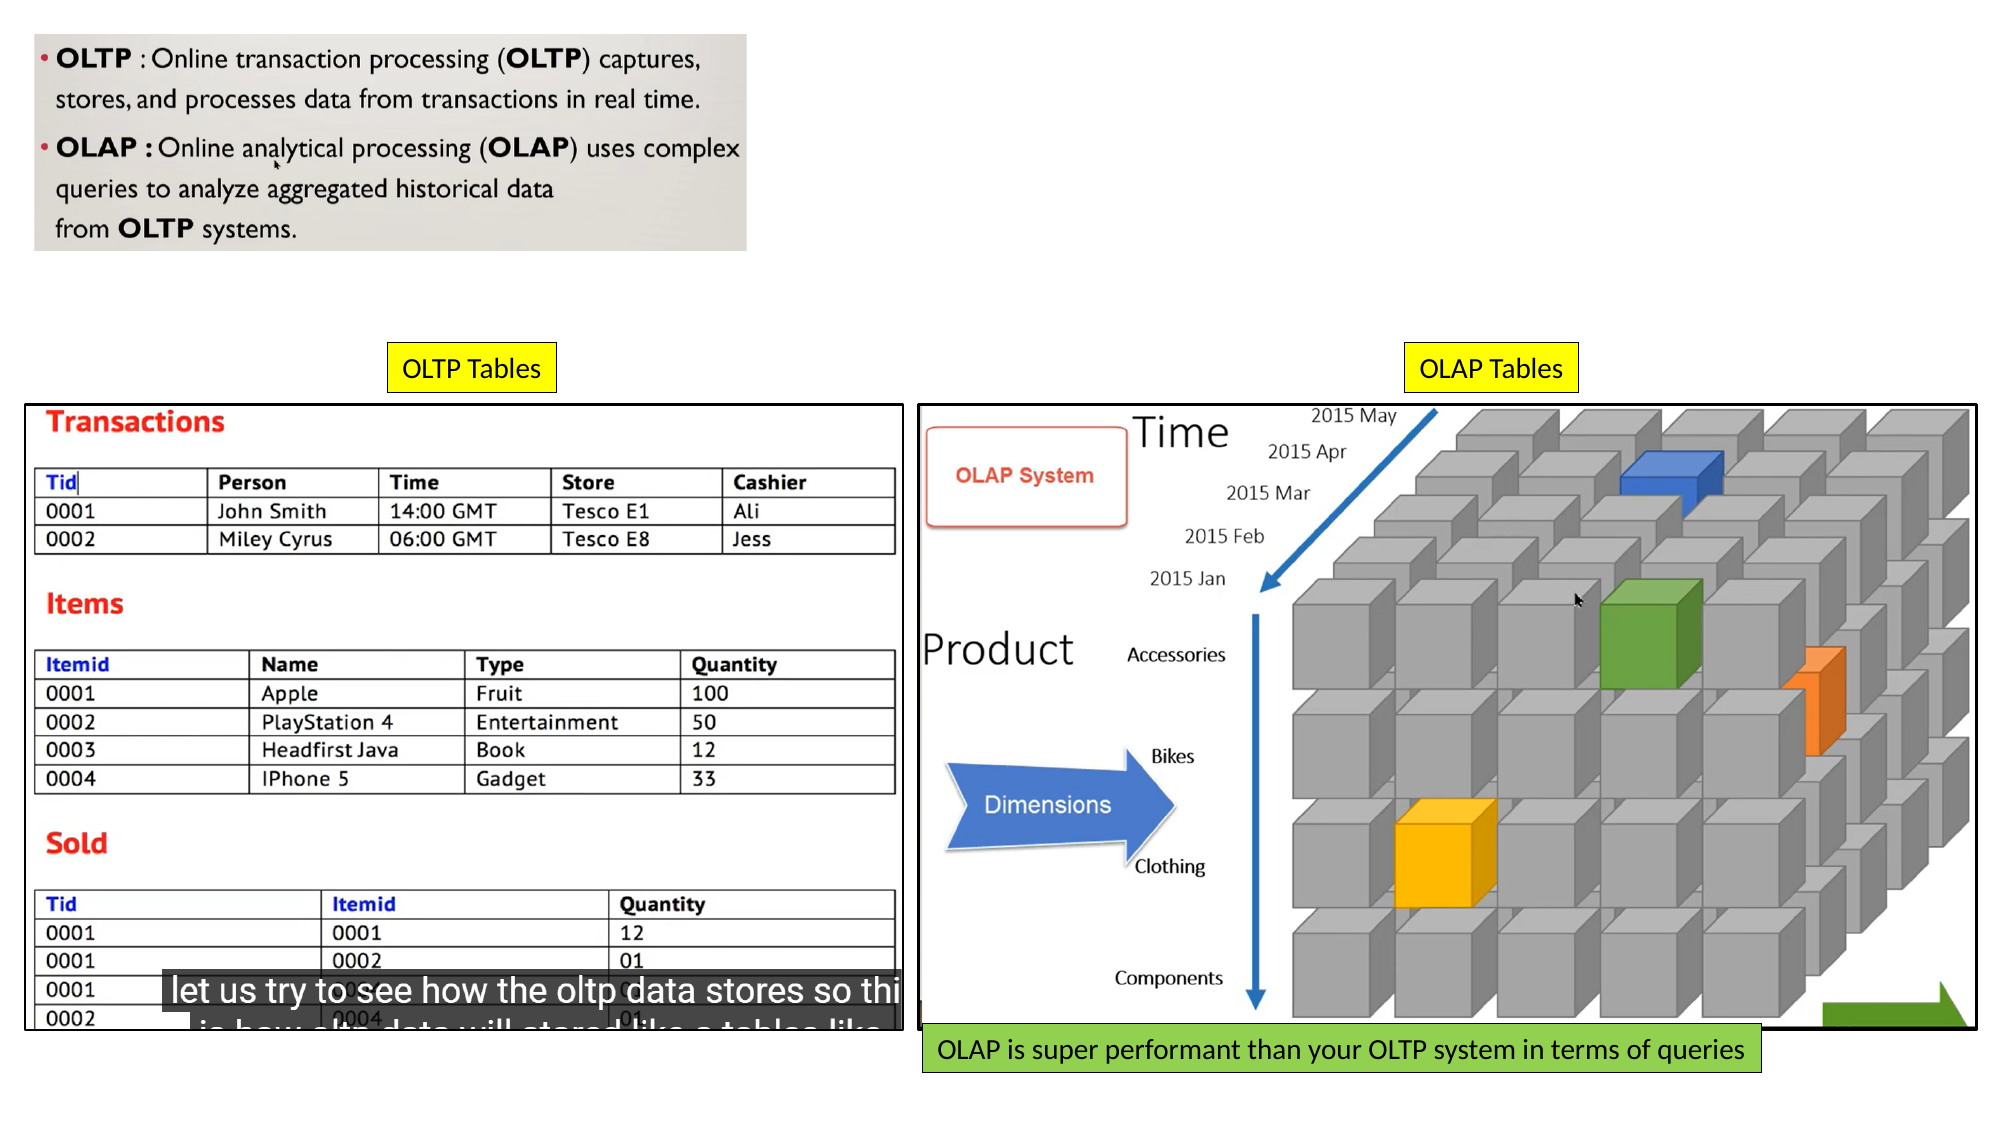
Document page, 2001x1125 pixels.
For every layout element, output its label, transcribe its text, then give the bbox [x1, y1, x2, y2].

text_box OLAP is super performant than your OLTP system in terms of queries [922, 1029, 1762, 1073]
text_box OLTP Tables [387, 342, 557, 393]
text_box OLAP Tables [1404, 342, 1579, 393]
picture [919, 405, 1976, 1029]
picture [34, 34, 747, 251]
picture [26, 405, 902, 1029]
